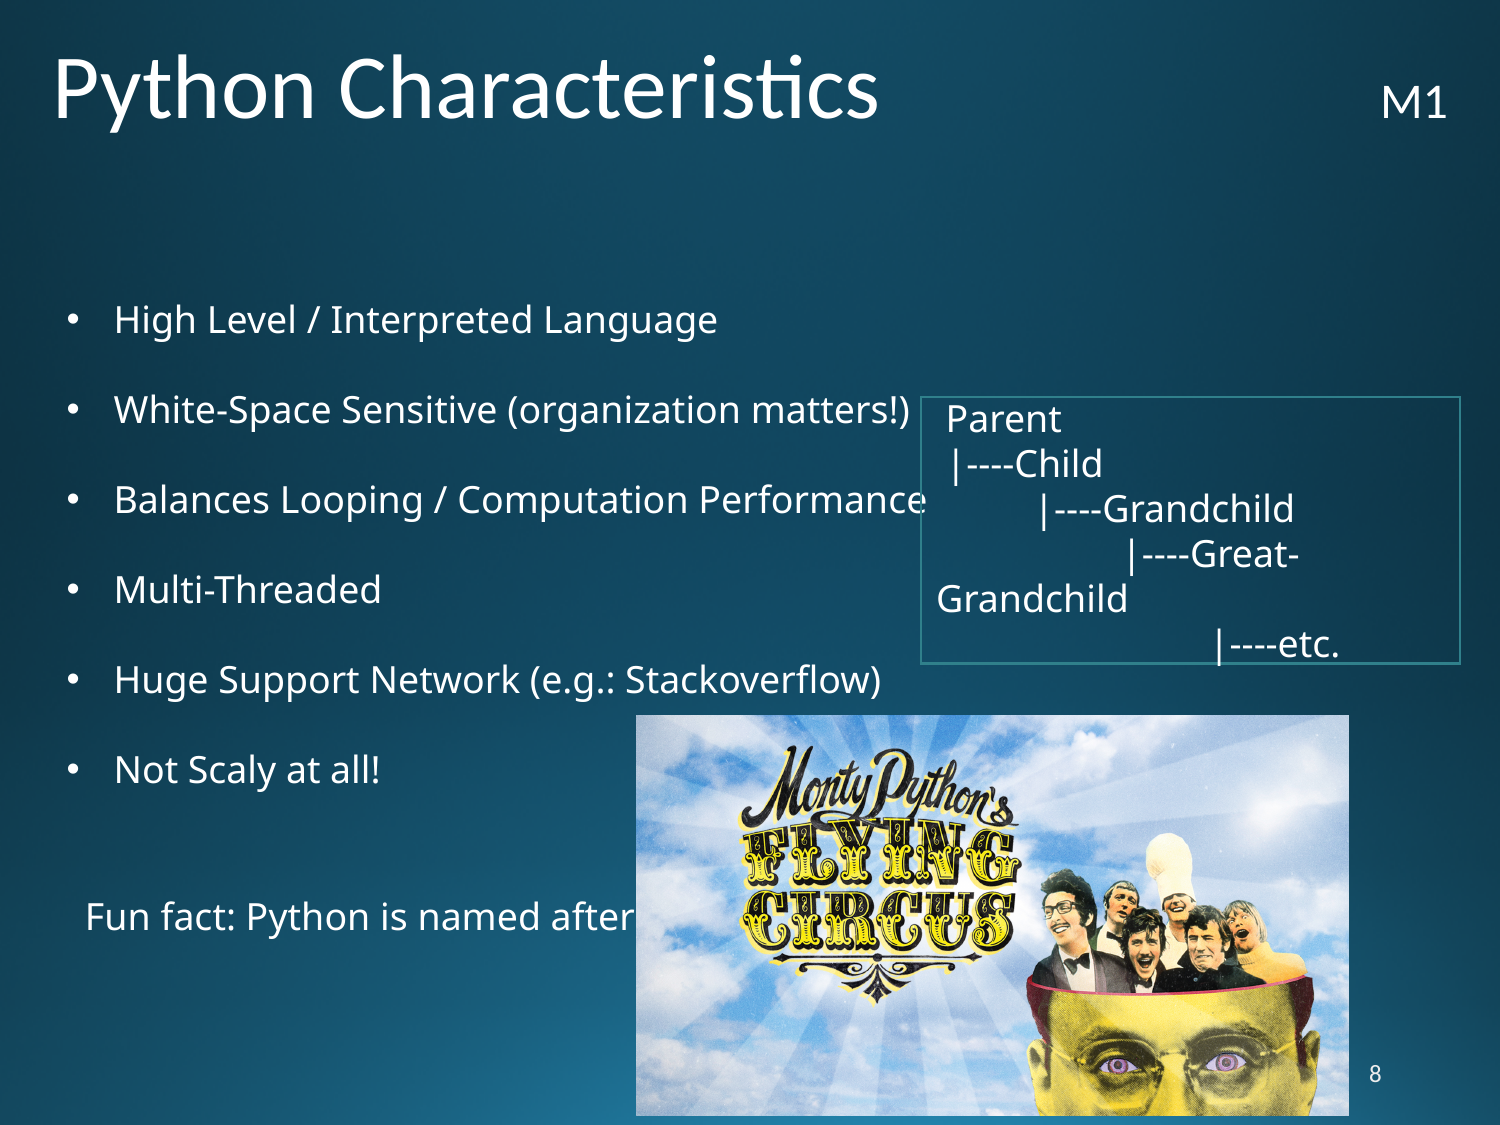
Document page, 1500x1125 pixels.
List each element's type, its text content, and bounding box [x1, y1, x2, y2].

text_box Parent |----Child |----Grandchild |----Great-Grandchild |----etc. [920, 396, 1461, 665]
picture [0, 0, 1500, 1125]
slide_number 8 [1349, 1042, 1397, 1103]
title Python Characteristics M1 [37, 0, 1500, 198]
text_box Fun fact: Python is named after [70, 885, 635, 945]
text_box High Level / Interpreted Language White-Space Sensitive (organization matters!) Balances Looping / Computation Performance Multi-Threaded Huge Support Network (e.g.: Stackoverflow) Not Scaly at all! [51, 288, 944, 799]
